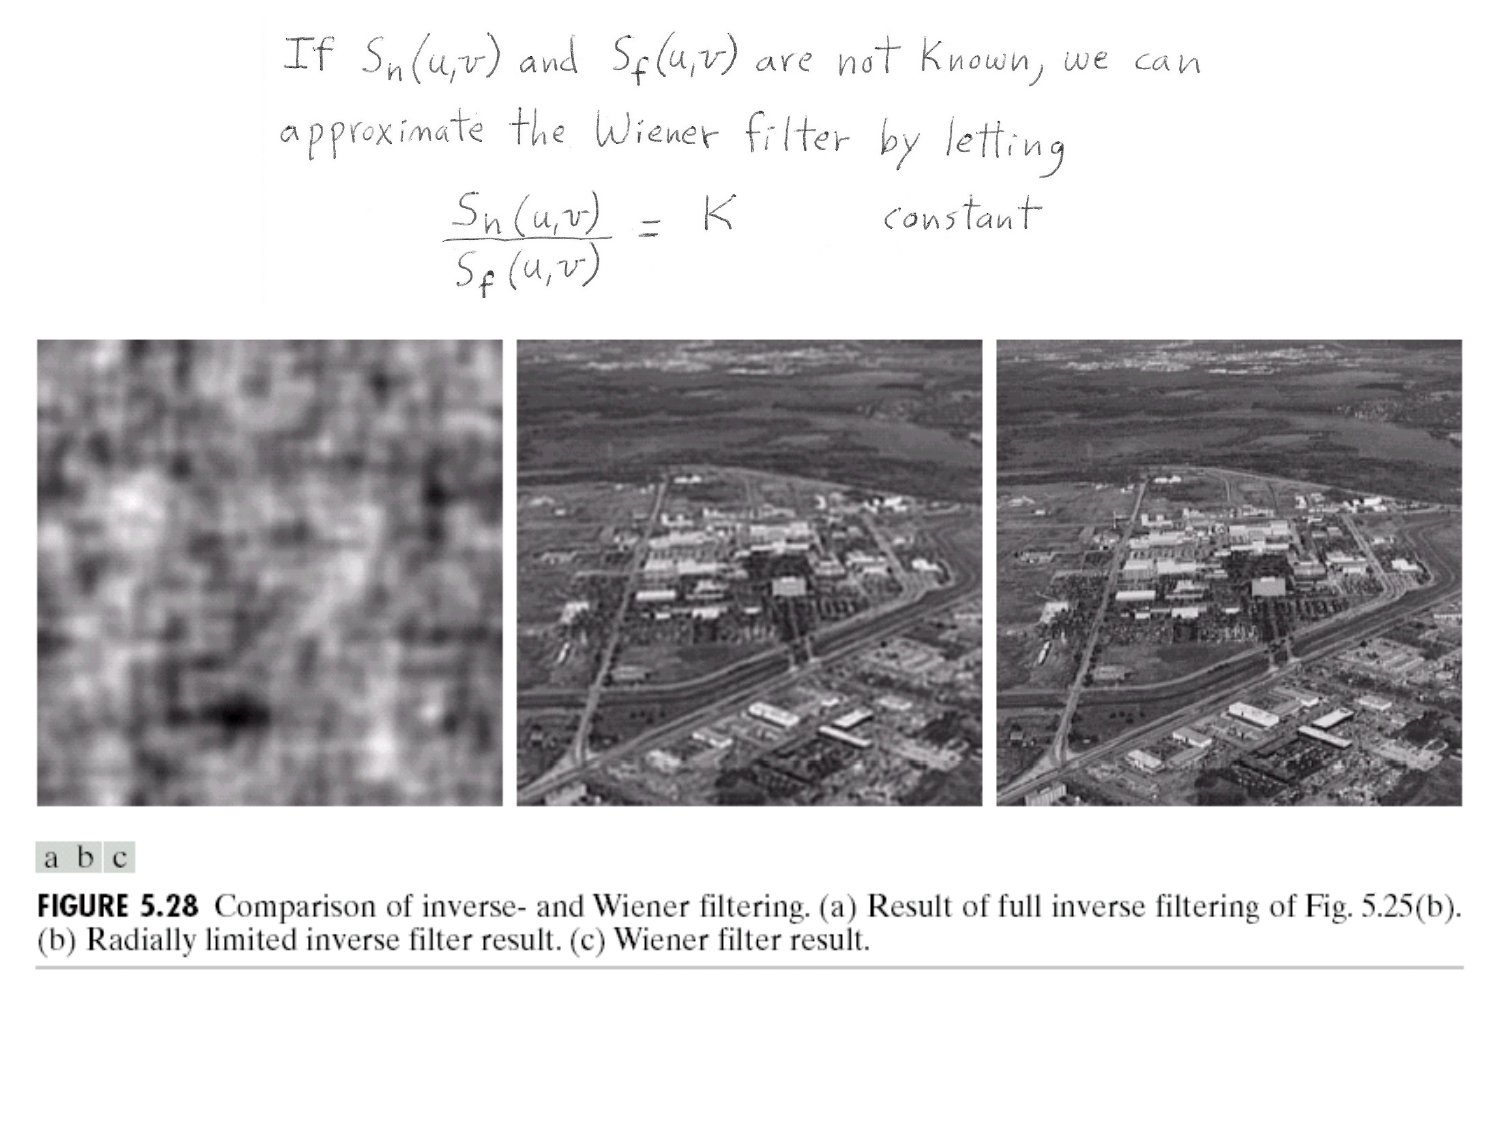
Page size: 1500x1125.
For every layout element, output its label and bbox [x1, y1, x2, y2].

picture [26, 333, 1473, 975]
picture [262, 14, 1238, 308]
